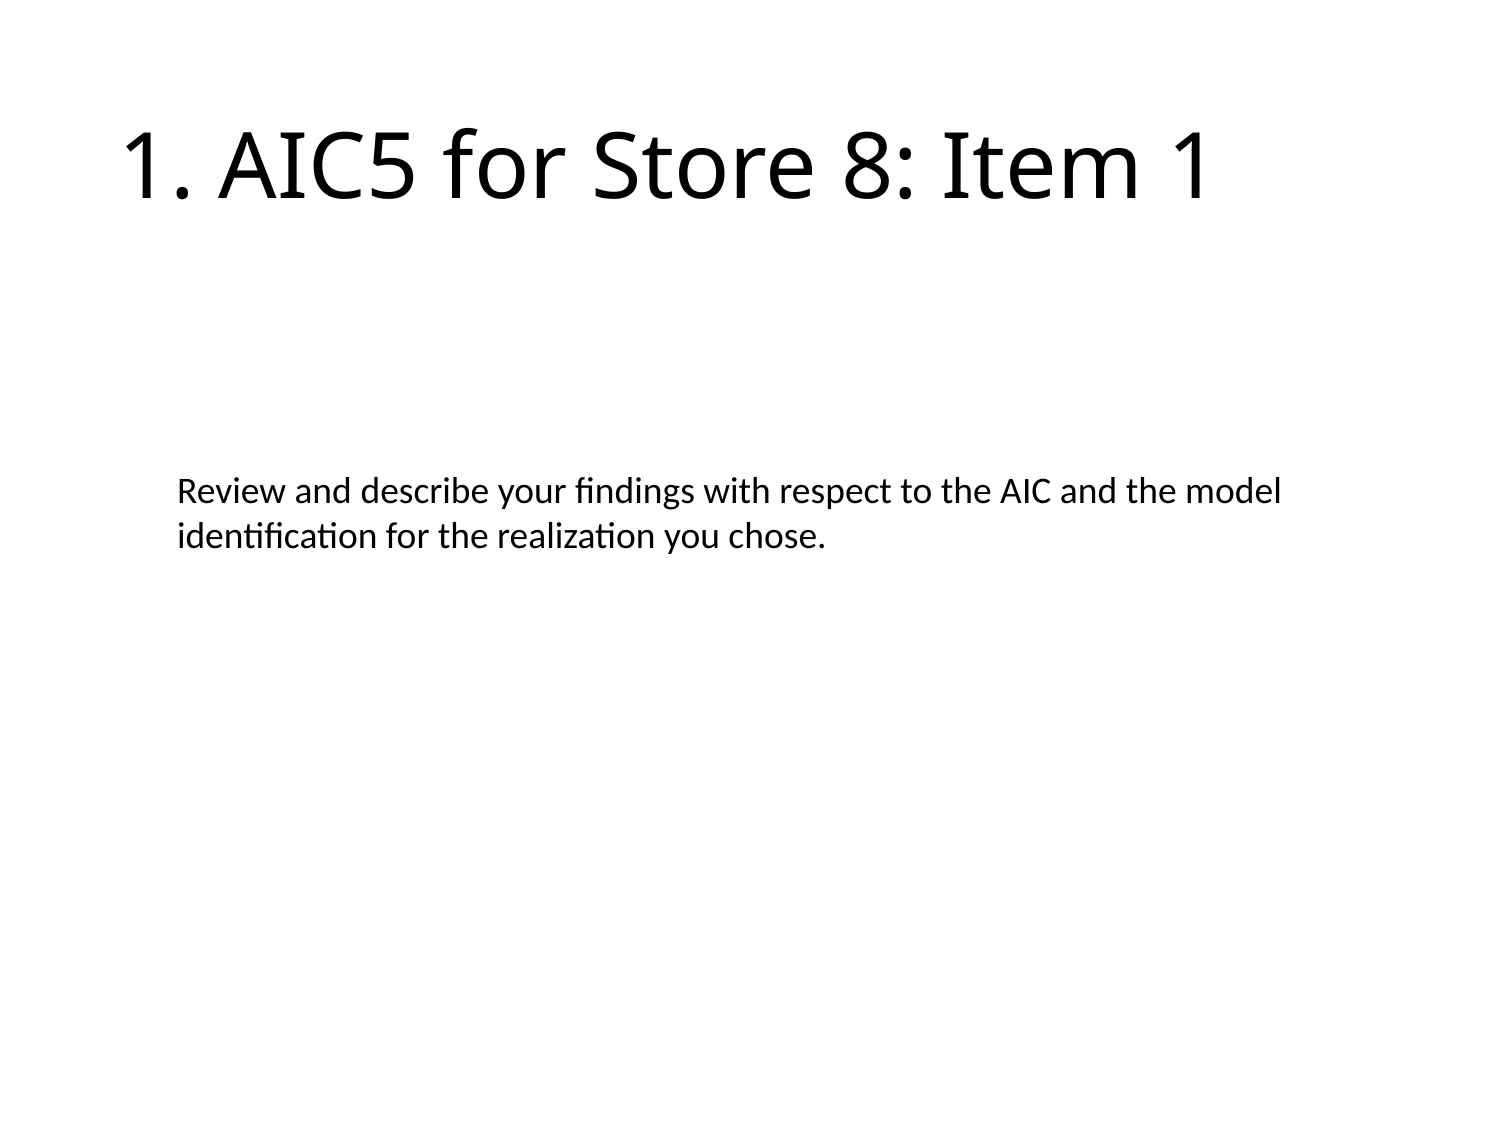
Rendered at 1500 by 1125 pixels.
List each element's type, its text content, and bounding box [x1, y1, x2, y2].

text_box Review and describe your findings with respect to the AIC and the model identification for the realization you chose. [162, 458, 1338, 564]
title 1. AIC5 for Store 8: Item 1 [103, 59, 1397, 278]
